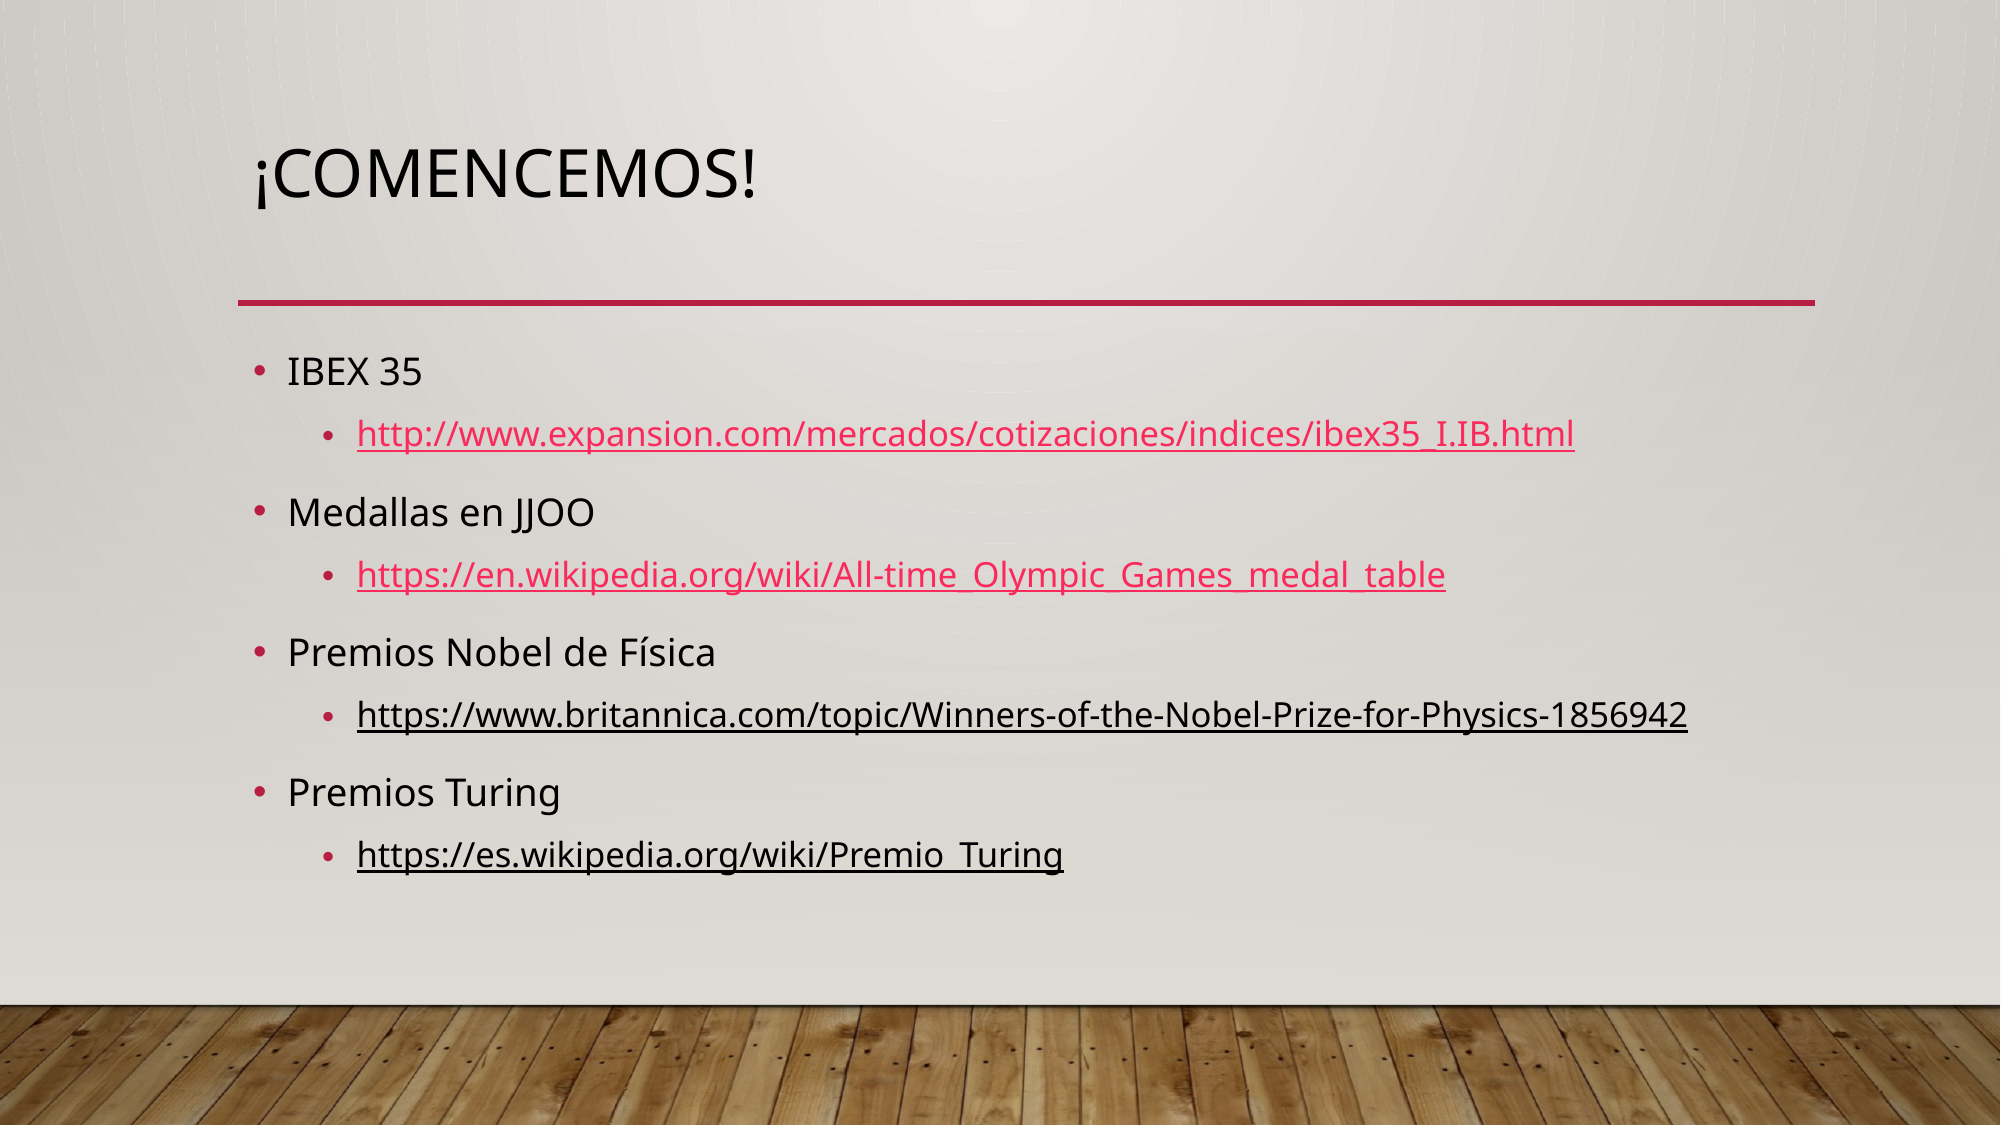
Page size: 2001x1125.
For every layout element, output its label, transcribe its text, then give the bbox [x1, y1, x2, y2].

title ¡COMENCEMOS! [238, 131, 1814, 305]
picture [0, 1005, 2000, 1125]
list IBEX 35 http://www.expansion.com/mercados/cotizaciones/indices/ibex35_I.IB.html Medallas en JJOO https://en.wikipedia.org/wiki/All-time_Olympic_Games_medal_table Premios Nobel de Física https://www.britannica.com/topic/Winners-of-the-Nobel-Prize-for-Physics-1856942 Premios Turing https://es.wikipedia.org/wiki/Premio_Turing [238, 330, 1814, 897]
